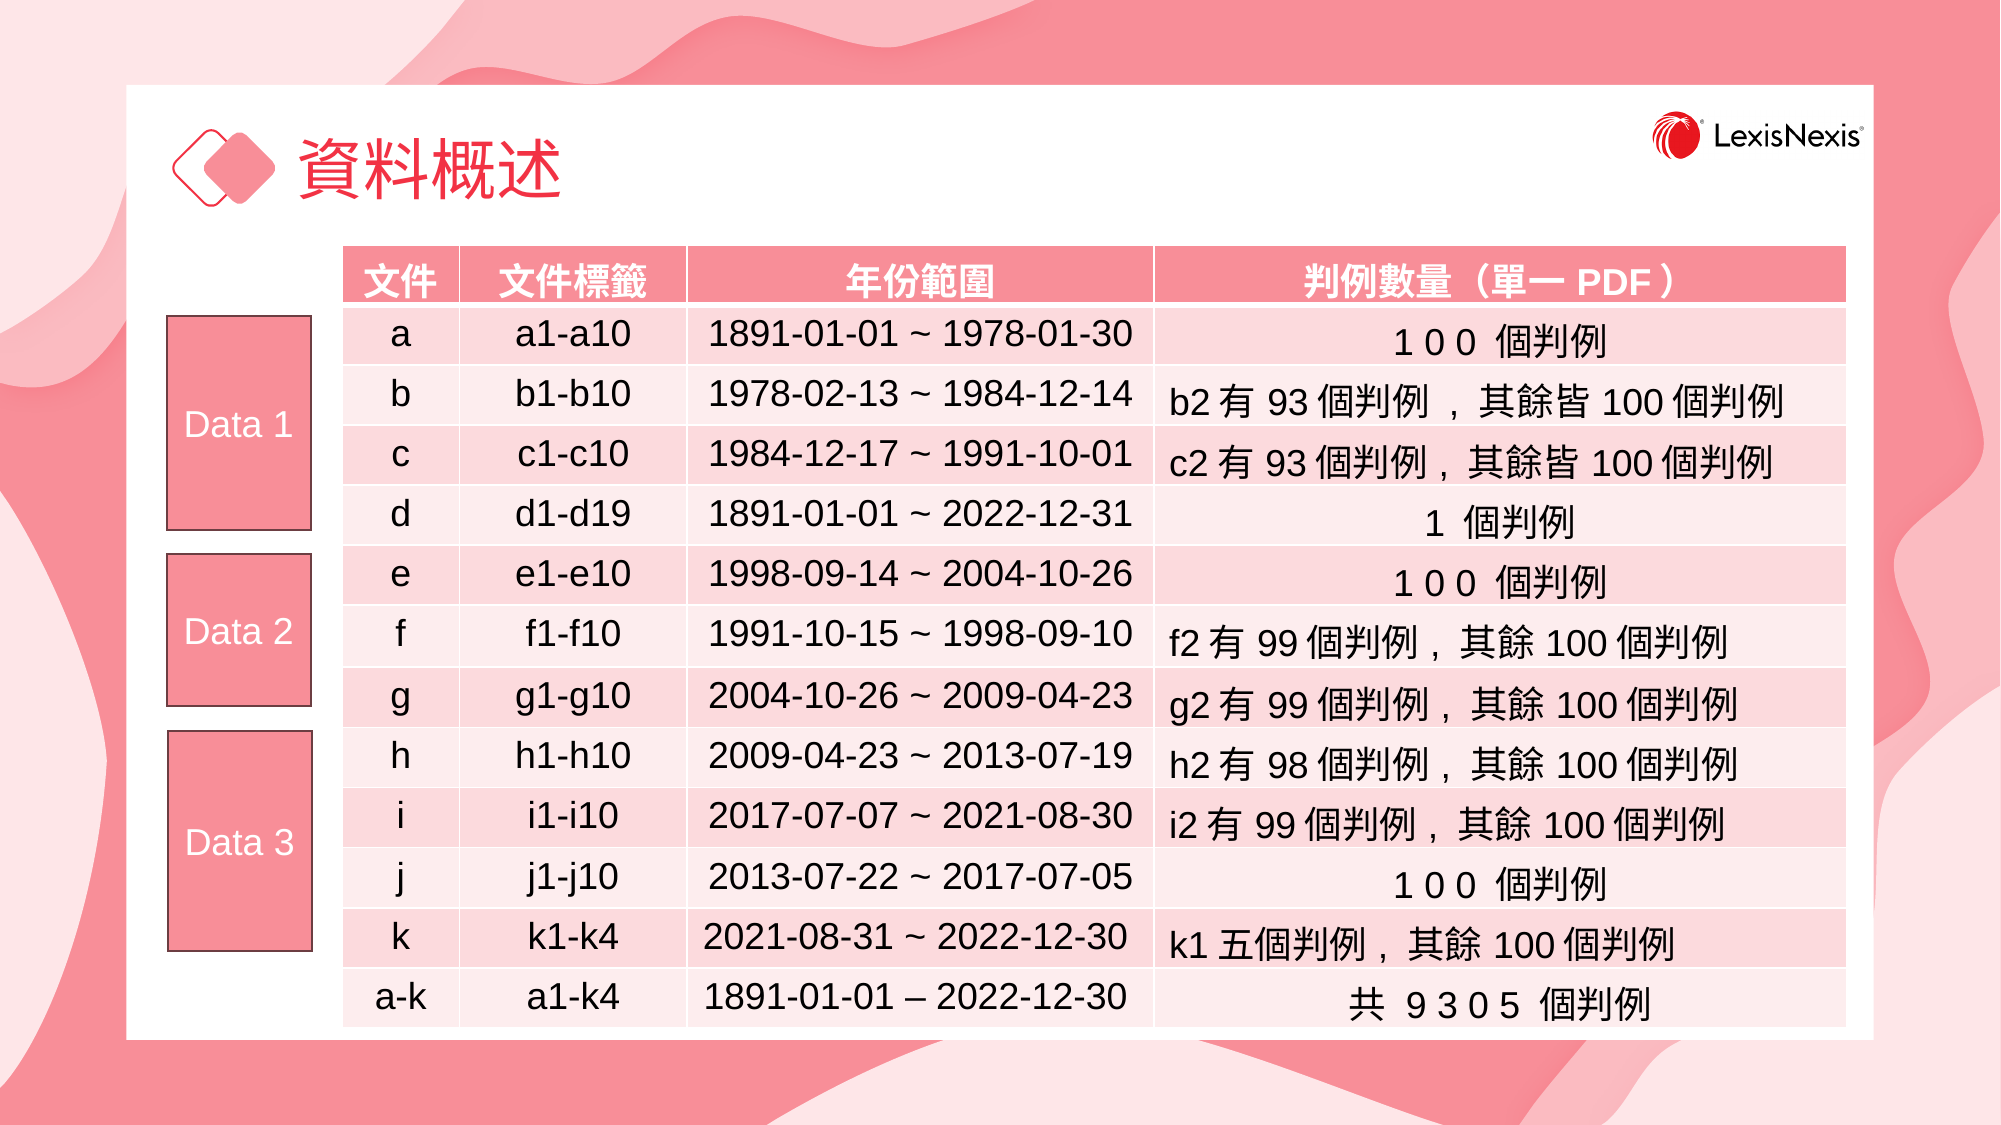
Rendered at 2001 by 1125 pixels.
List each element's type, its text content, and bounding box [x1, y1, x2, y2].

table_cell g [343, 668, 459, 727]
text_box 資料概述 [282, 120, 578, 215]
table_cell 2021-08-31 ~ 2022-12-30 [688, 909, 1153, 967]
table_cell 共 9 3 0 5 個判例 [1155, 969, 1846, 1027]
table_header 判例數量（單一PDF） [1155, 246, 1846, 302]
table_cell 1891-01-01 ~ 1978-01-30 [688, 308, 1153, 364]
table_cell b1-b10 [460, 366, 686, 424]
table_cell 1891-01-01 – 2022-12-30 [688, 969, 1153, 1027]
table_cell f [343, 606, 459, 666]
table_cell 1 個判例 [1155, 486, 1846, 544]
table_cell e [343, 546, 459, 604]
table_cell c2有93個判例, 其餘皆100個判例 [1155, 426, 1846, 484]
table_cell h [343, 728, 459, 787]
table_cell 2004-10-26 ~ 2009-04-23 [688, 668, 1153, 727]
table_cell 2009-04-23 ~ 2013-07-19 [688, 728, 1153, 787]
table_cell i1-i10 [460, 788, 686, 847]
table_cell a1-a10 [460, 308, 686, 364]
table_cell i2有99個判例, 其餘100個判例 [1155, 788, 1846, 847]
picture [1651, 110, 1865, 160]
table_cell 1984-12-17 ~ 1991-10-01 [688, 426, 1153, 484]
table_cell e1-e10 [460, 546, 686, 604]
table_cell 1 0 0 個判例 [1155, 308, 1846, 364]
table_cell b2有93個判例 , 其餘皆100個判例 [1155, 366, 1846, 424]
table_cell 1 0 0 個判例 [1155, 546, 1846, 604]
table_cell i [343, 788, 459, 847]
table_cell 1891-01-01 ~ 2022-12-31 [688, 486, 1153, 544]
table_cell k [343, 909, 459, 967]
table_cell k1-k4 [460, 909, 686, 967]
table_cell 1978-02-13 ~ 1984-12-14 [688, 366, 1153, 424]
text_box Data 1 [166, 315, 312, 531]
table_cell f2有99個判例, 其餘100個判例 [1155, 606, 1846, 666]
table_cell f1-f10 [460, 606, 686, 666]
table_cell d1-d19 [460, 486, 686, 544]
table_cell 1 0 0 個判例 [1155, 848, 1846, 907]
table_cell h2有98個判例, 其餘100個判例 [1155, 728, 1846, 787]
table_cell d [343, 486, 459, 544]
table_cell g2有99個判例, 其餘100個判例 [1155, 668, 1846, 727]
table_cell g1-g10 [460, 668, 686, 727]
text_box Data 3 [167, 730, 313, 952]
table_cell 1991-10-15 ~ 1998-09-10 [688, 606, 1153, 666]
table_cell k1五個判例, 其餘100個判例 [1155, 909, 1846, 967]
table_header 文件 [343, 246, 459, 302]
table_cell 2013-07-22 ~ 2017-07-05 [688, 848, 1153, 907]
table_cell a-k [343, 969, 459, 1027]
table_cell j1-j10 [460, 848, 686, 907]
text_box Data 2 [166, 553, 312, 707]
table_cell 1998-09-14 ~ 2004-10-26 [688, 546, 1153, 604]
table_cell j [343, 848, 459, 907]
table_cell b [343, 366, 459, 424]
table_cell a1-k4 [460, 969, 686, 1027]
table_cell a [343, 308, 459, 364]
table_cell c1-c10 [460, 426, 686, 484]
table_header 年份範圍 [688, 246, 1153, 302]
table_header 文件標籤 [460, 246, 686, 302]
table_cell c [343, 426, 459, 484]
table_cell 2017-07-07 ~ 2021-08-30 [688, 788, 1153, 847]
table_cell h1-h10 [460, 728, 686, 787]
